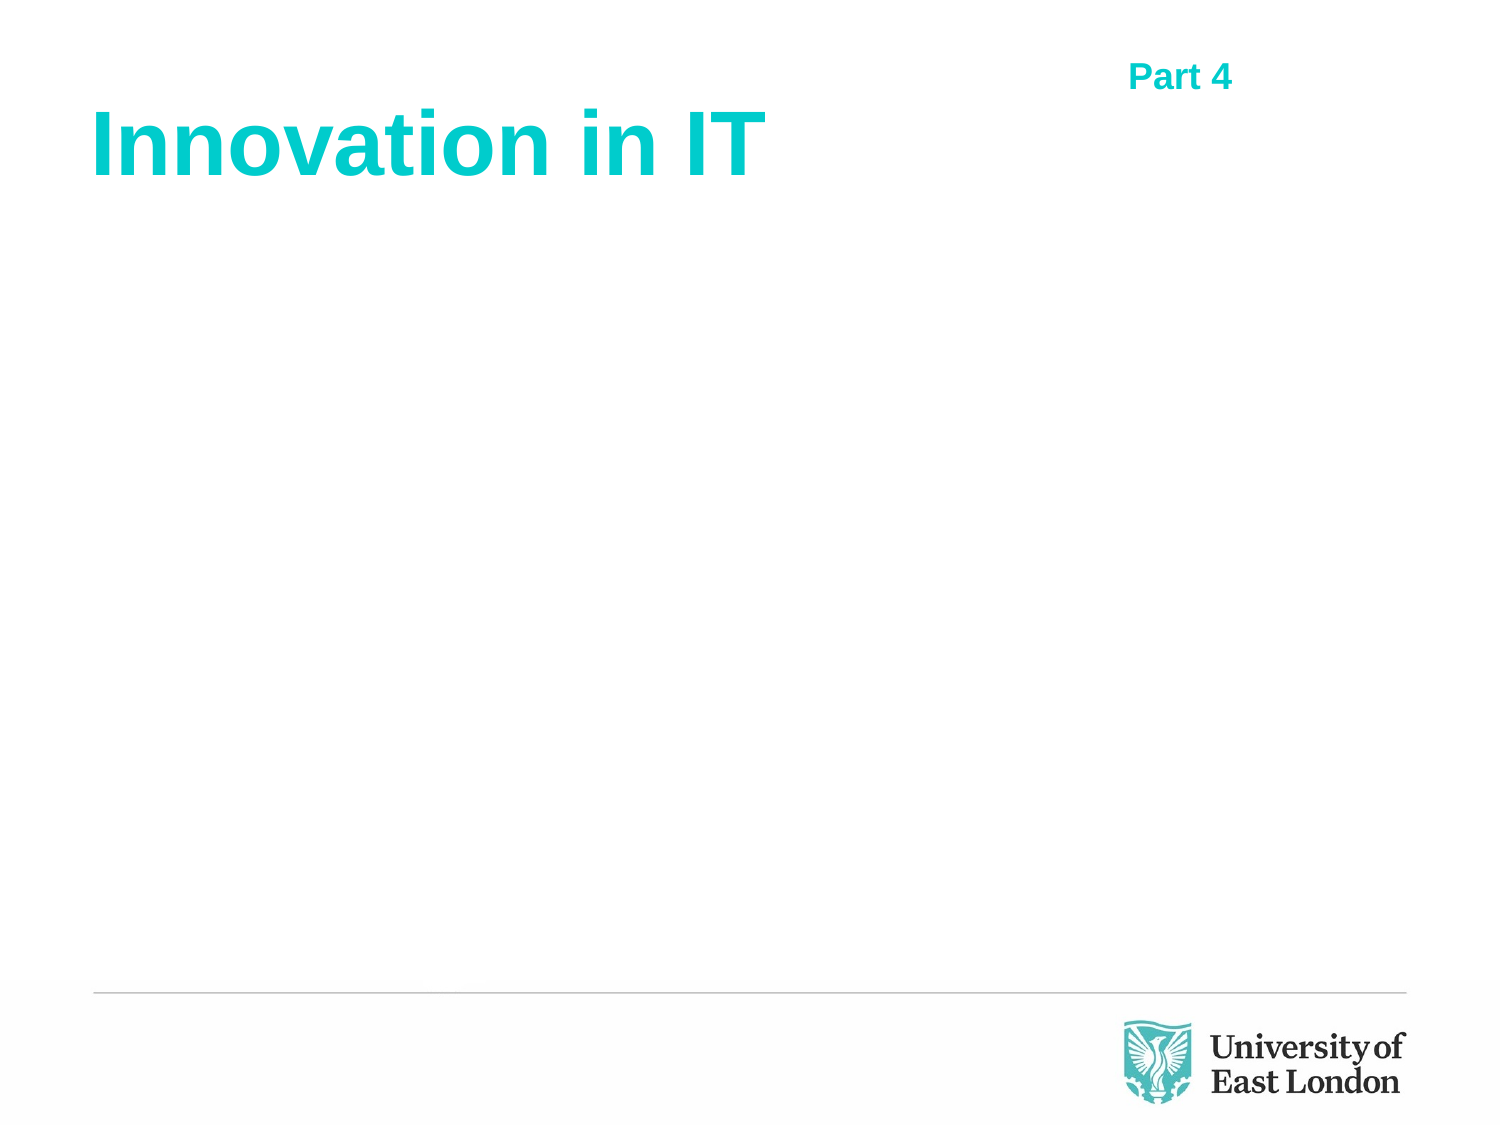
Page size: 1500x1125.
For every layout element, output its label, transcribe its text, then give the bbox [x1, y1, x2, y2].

text_box Part 4 [1113, 45, 1248, 105]
title Innovation in IT [75, 45, 1425, 233]
picture [0, 980, 1500, 1125]
